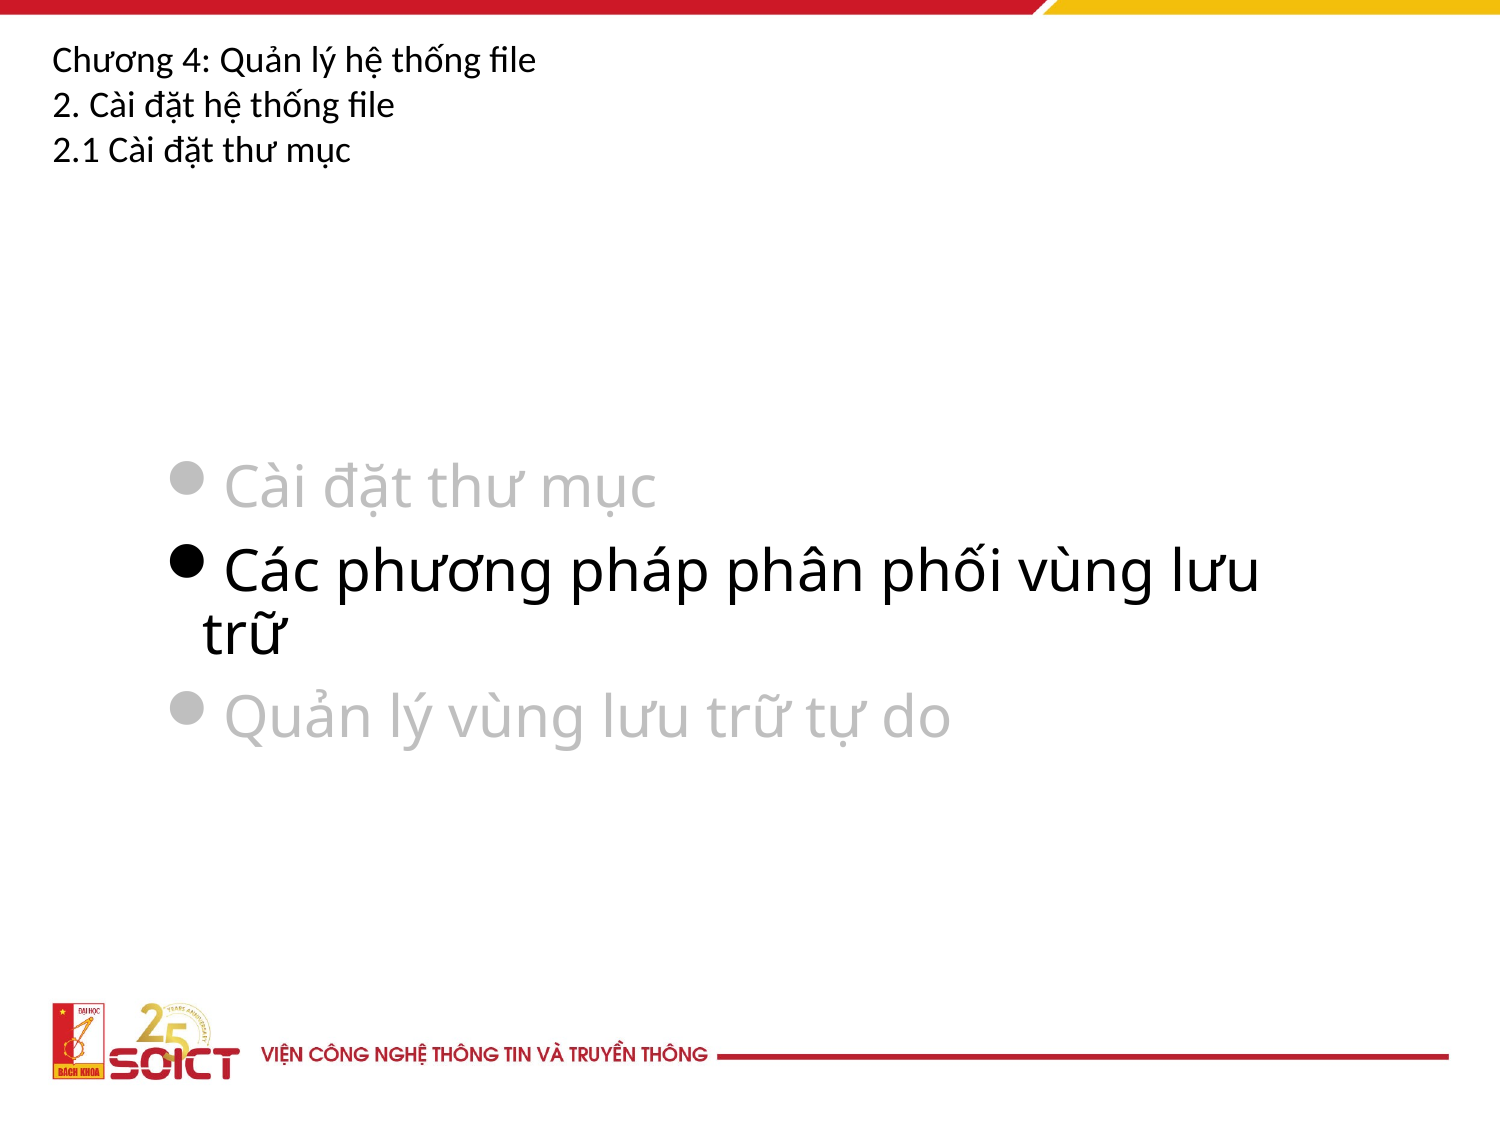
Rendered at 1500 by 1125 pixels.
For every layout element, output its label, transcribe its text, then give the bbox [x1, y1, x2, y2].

list Cài đặt thư mục Các phương pháp phân phối vùng lưu trữ Quản lý vùng lưu trữ tự do [150, 450, 1366, 850]
text_box Chương 4: Quản lý hệ thống file 2. Cài đặt hệ thống file 2.1 Cài đặt thư mục [37, 27, 1472, 178]
picture [0, 0, 1500, 1125]
